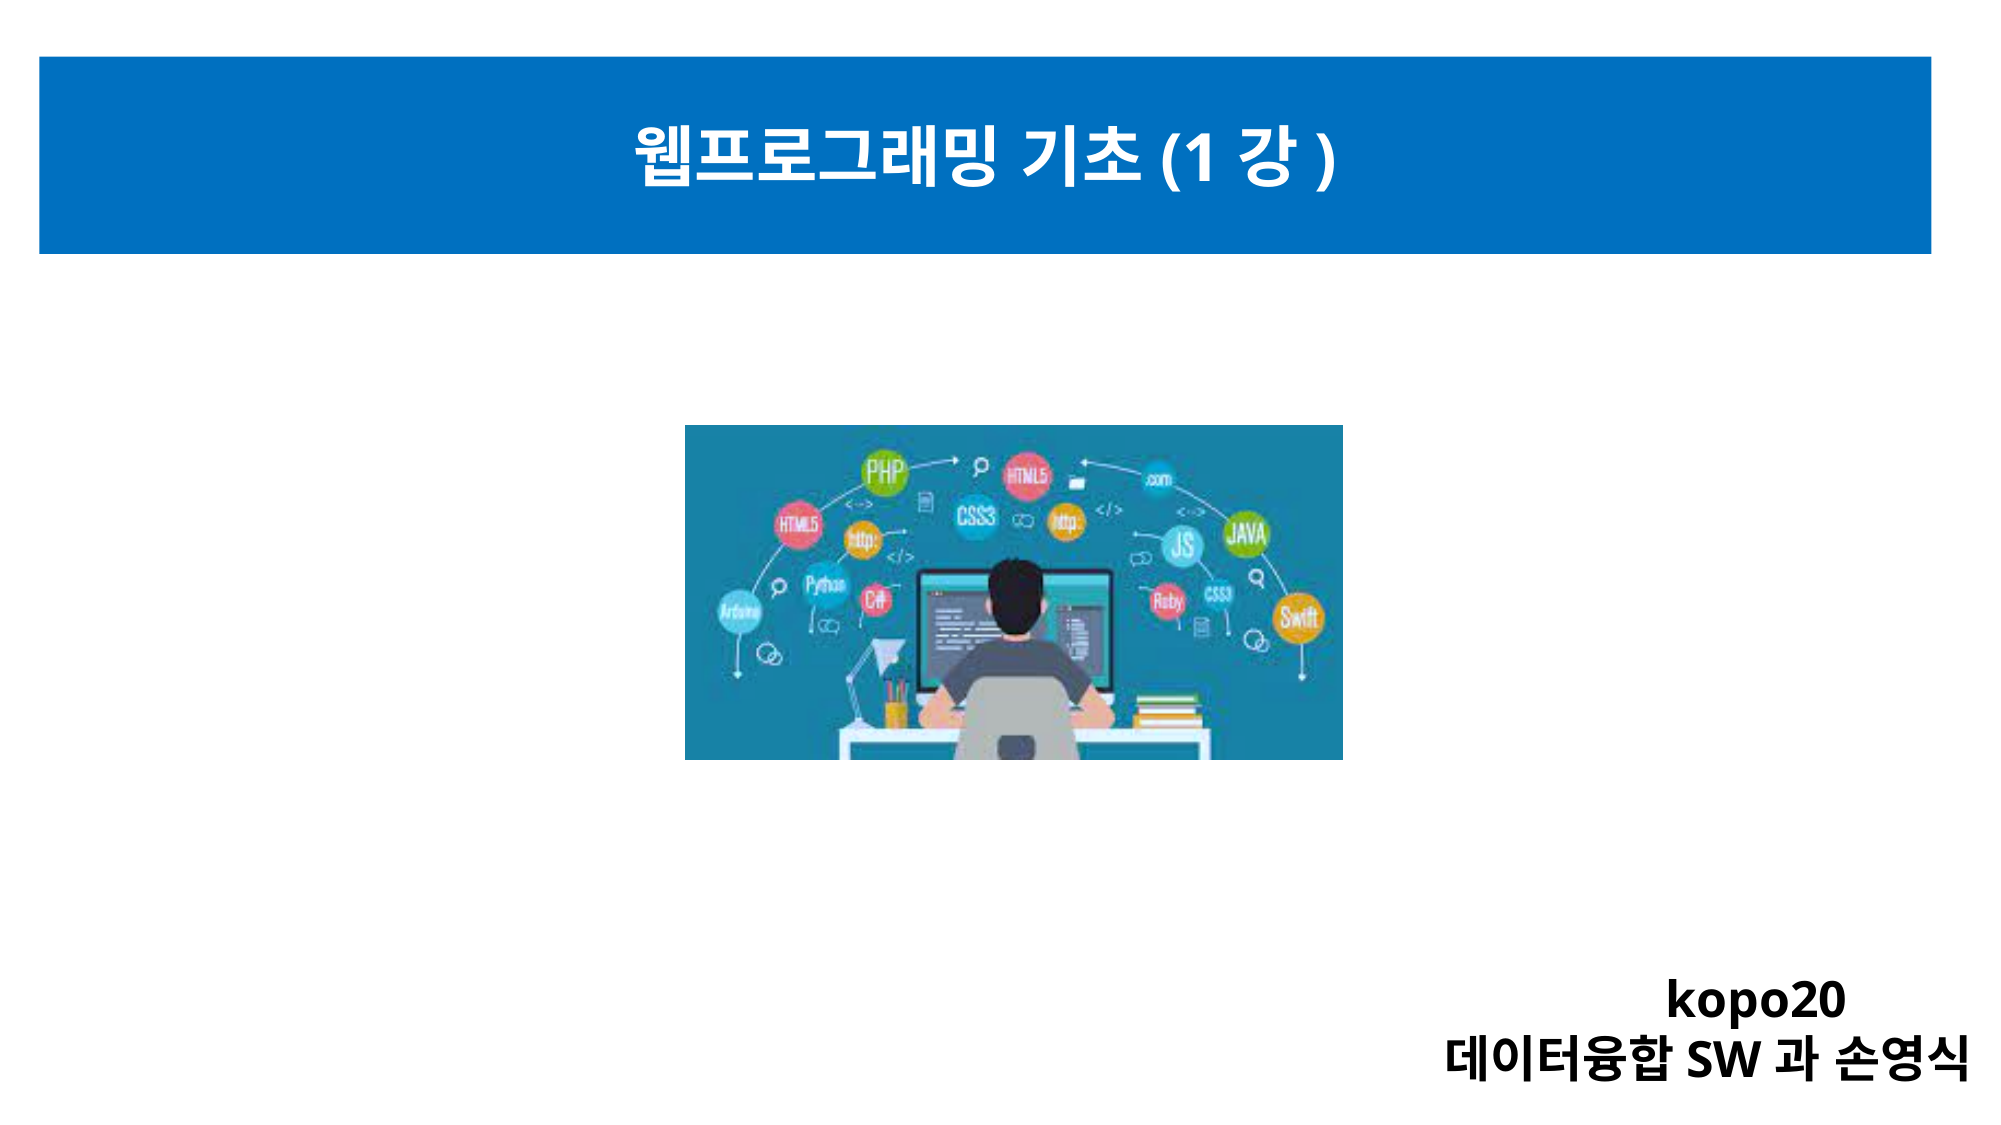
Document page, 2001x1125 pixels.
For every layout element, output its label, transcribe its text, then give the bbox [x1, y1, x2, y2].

picture [685, 425, 1343, 760]
text_box 웹프로그래밍 기초(1강) [38, 55, 1932, 255]
text_box kopo20 데이터융합SW과 손영식 [1313, 960, 1987, 1096]
